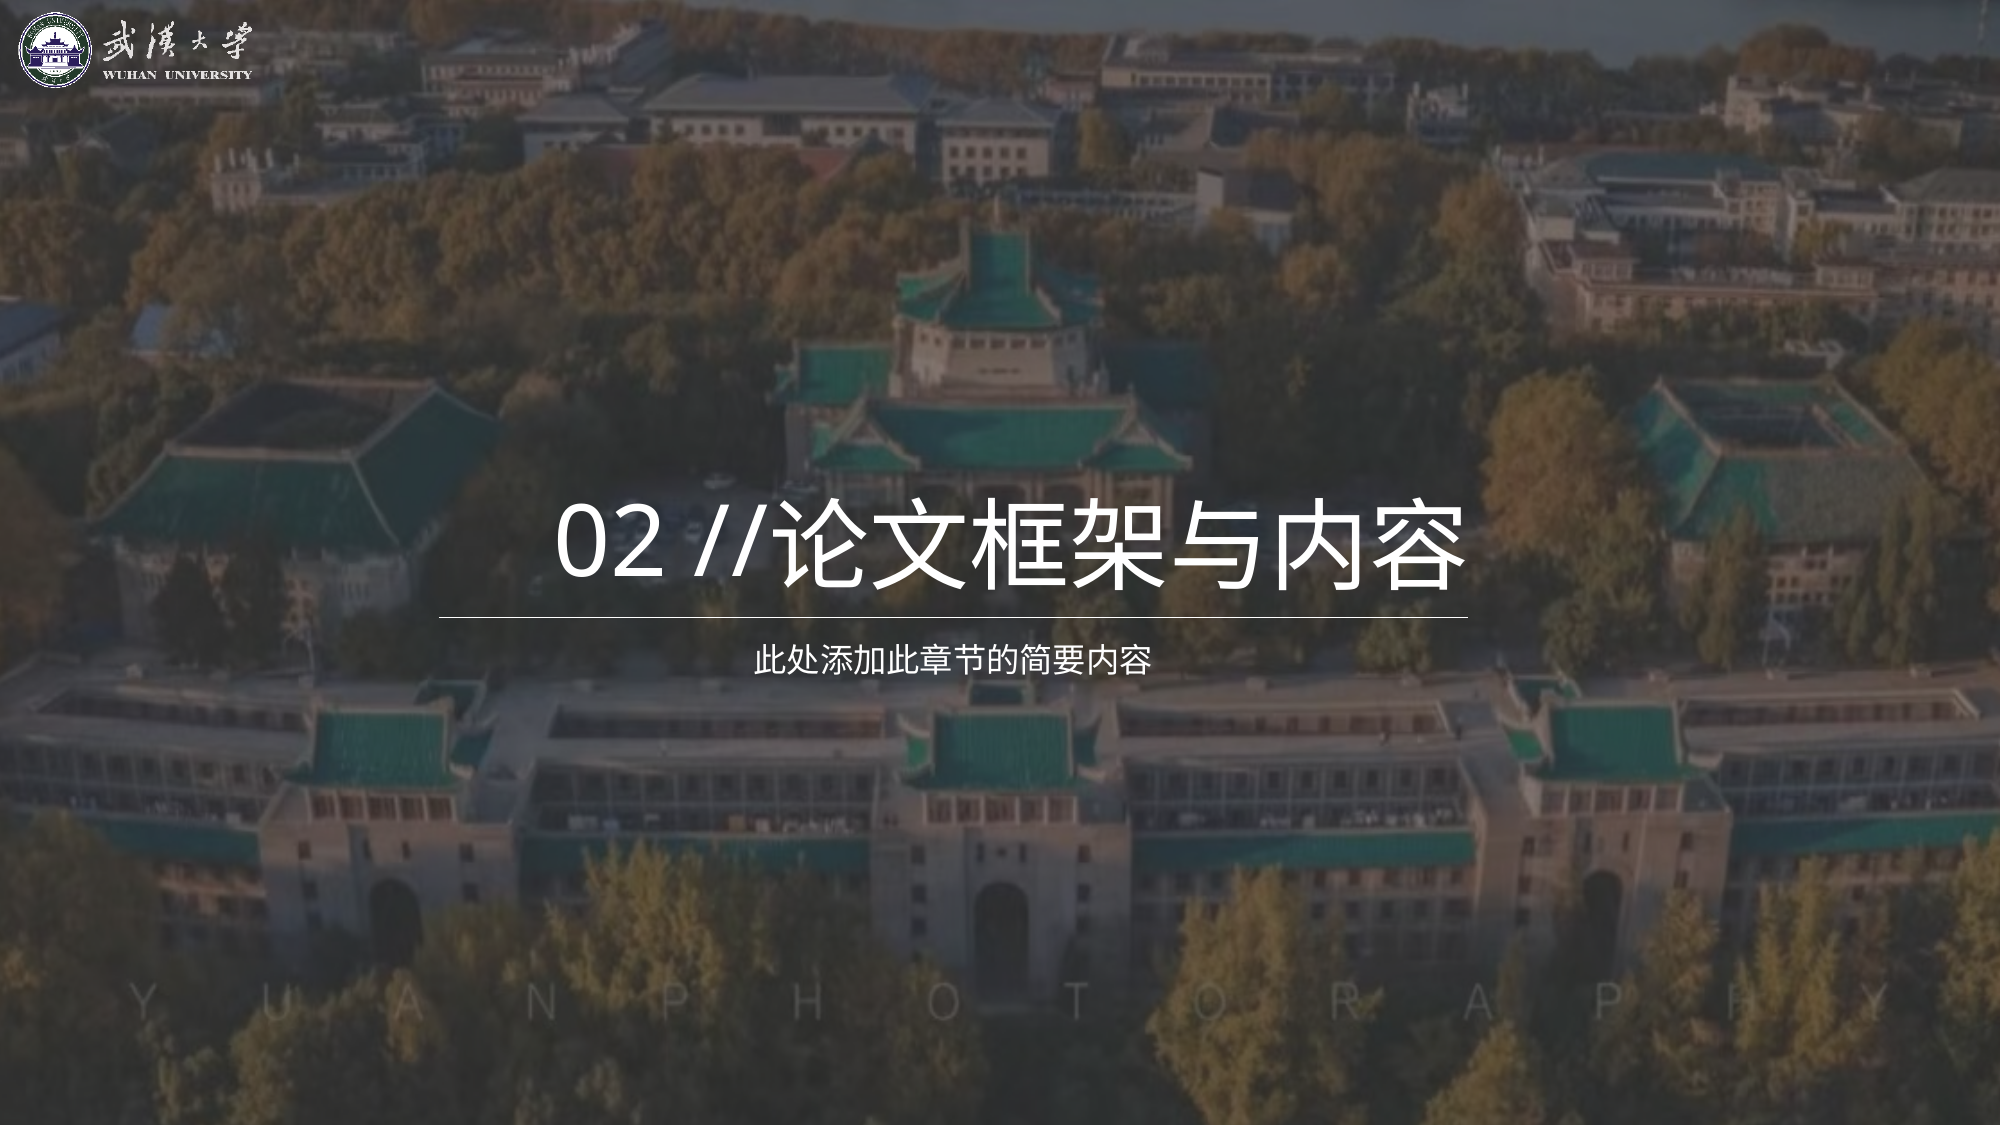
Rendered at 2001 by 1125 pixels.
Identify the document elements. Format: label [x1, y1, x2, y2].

text_box [0, 0, 272, 127]
picture [0, 0, 2000, 1125]
text_box [433, 469, 1490, 688]
